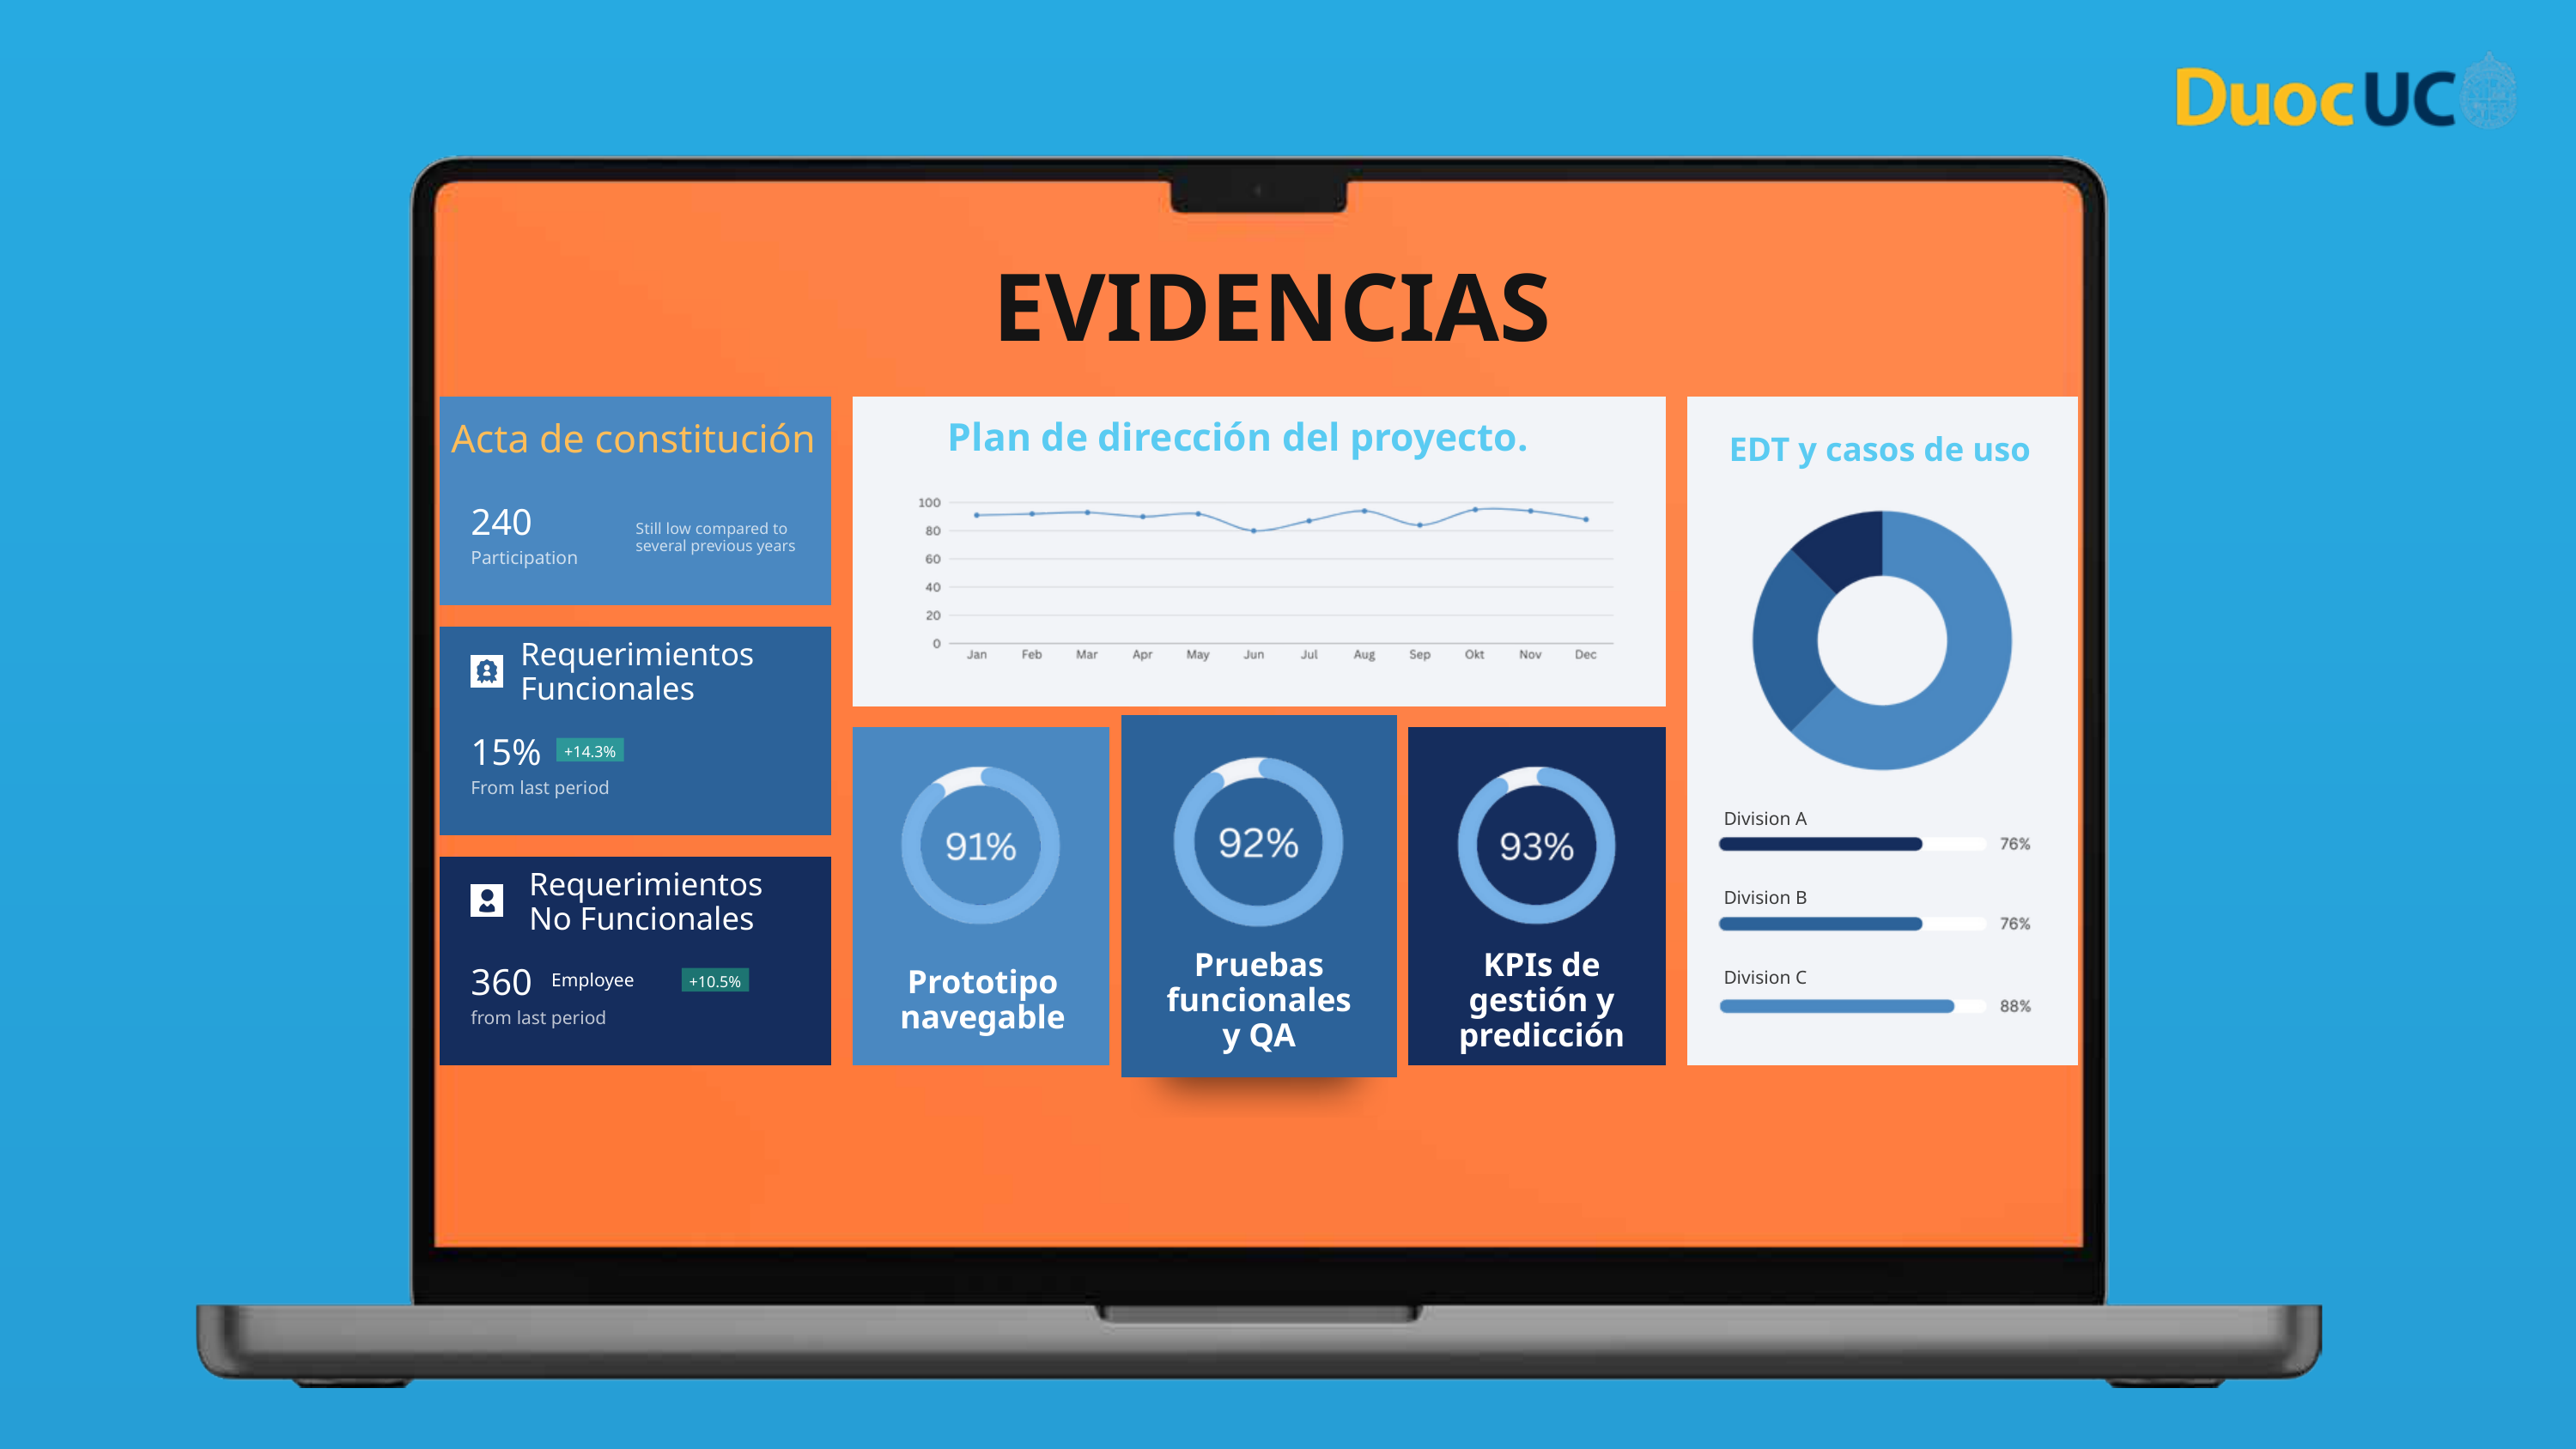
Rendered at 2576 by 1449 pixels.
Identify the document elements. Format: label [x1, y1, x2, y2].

text_box [681, 967, 750, 992]
text_box [1121, 759, 1397, 1078]
text_box [471, 654, 504, 688]
text_box [852, 759, 1110, 1066]
picture [828, 407, 1705, 943]
text_box [1408, 759, 1667, 1066]
text_box [471, 884, 504, 918]
picture [1688, 966, 2063, 1047]
text_box [440, 856, 832, 1066]
text_box [196, 155, 2323, 1388]
text_box [1686, 396, 2079, 1066]
picture [1688, 476, 2063, 965]
text_box [2169, 0, 2554, 191]
text_box [852, 396, 1667, 406]
text_box [440, 626, 832, 836]
text_box [556, 737, 624, 762]
text_box [440, 396, 832, 606]
